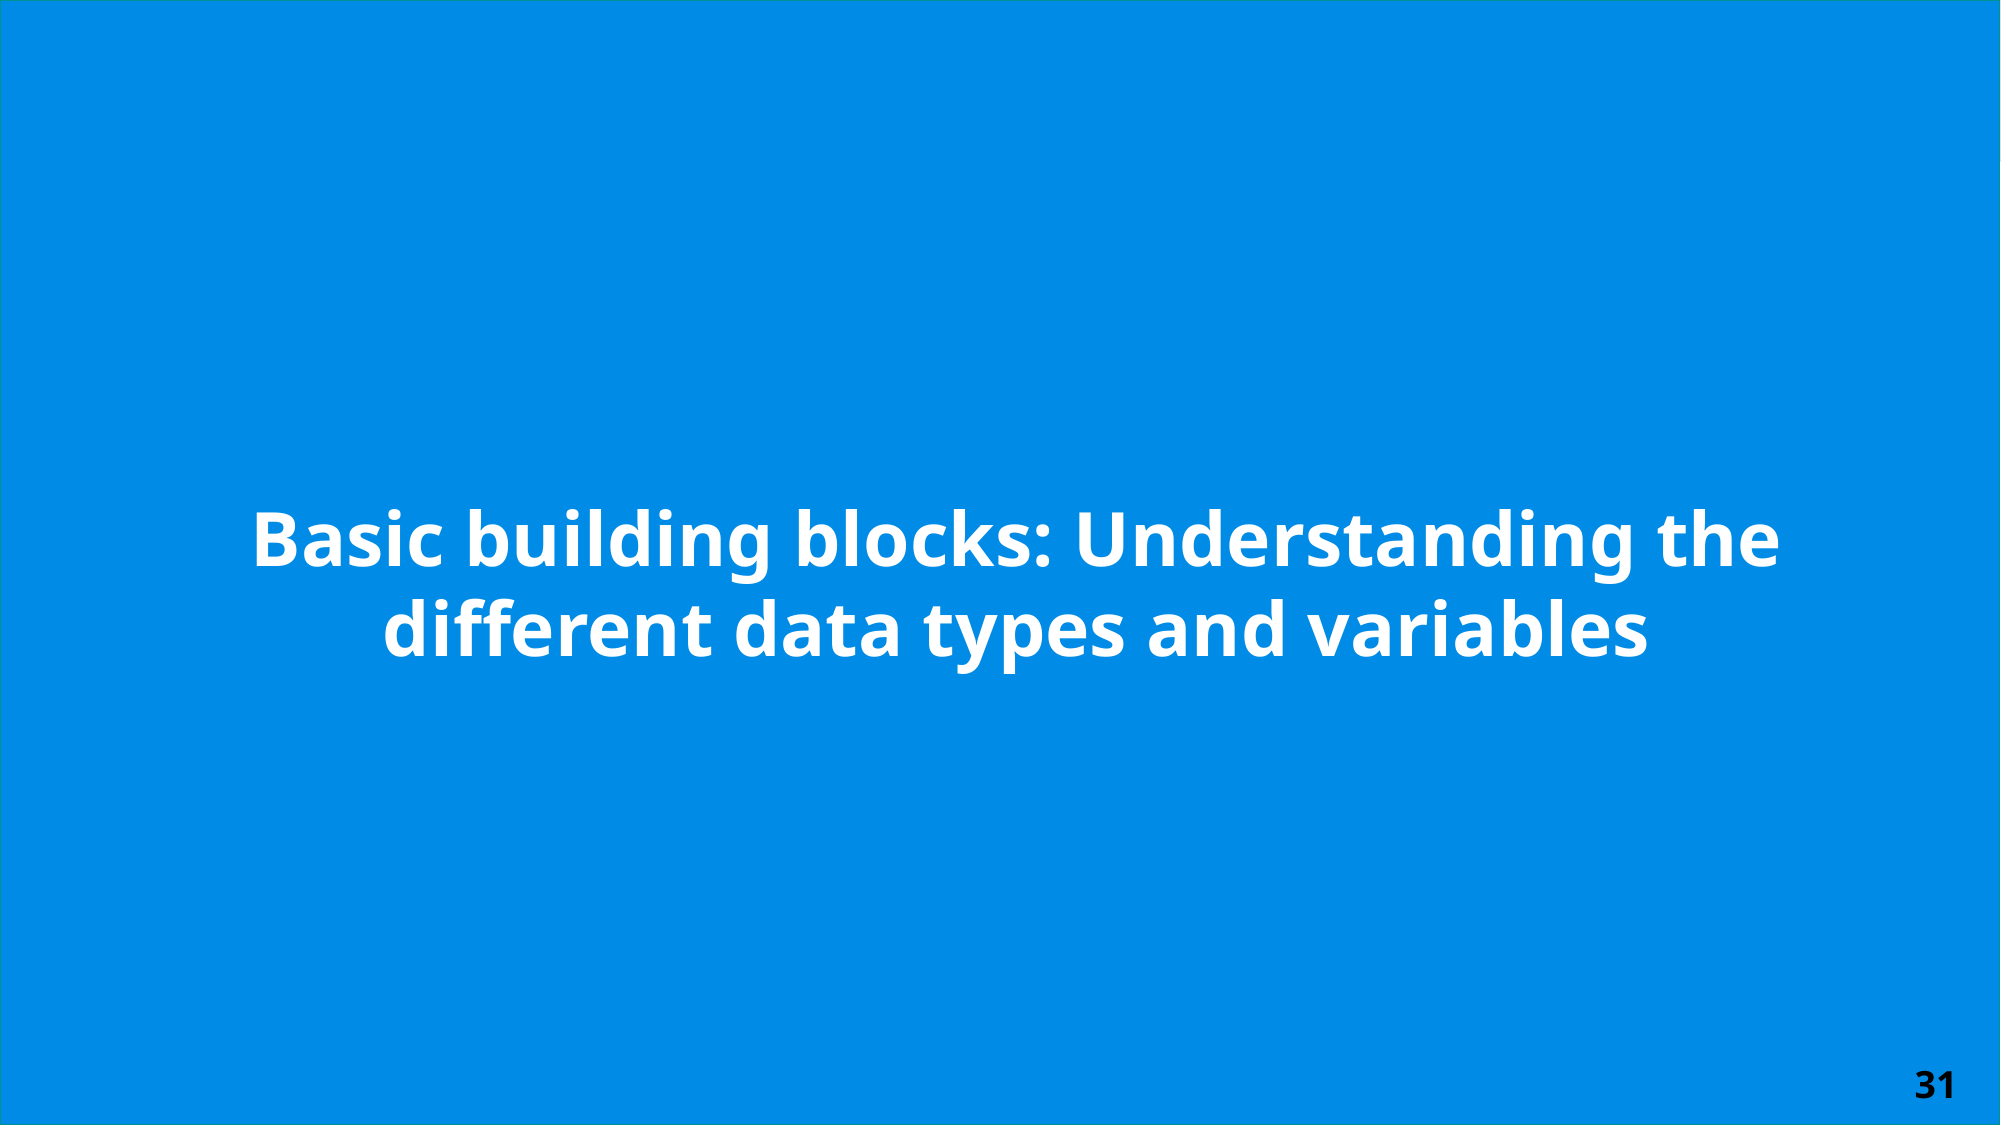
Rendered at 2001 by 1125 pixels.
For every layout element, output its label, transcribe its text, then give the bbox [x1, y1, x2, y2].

text_box 31 [1889, 1051, 1983, 1122]
title Basic building blocks: Understanding the different data types and variables [95, 484, 1939, 697]
text_box [0, 0, 2000, 1125]
